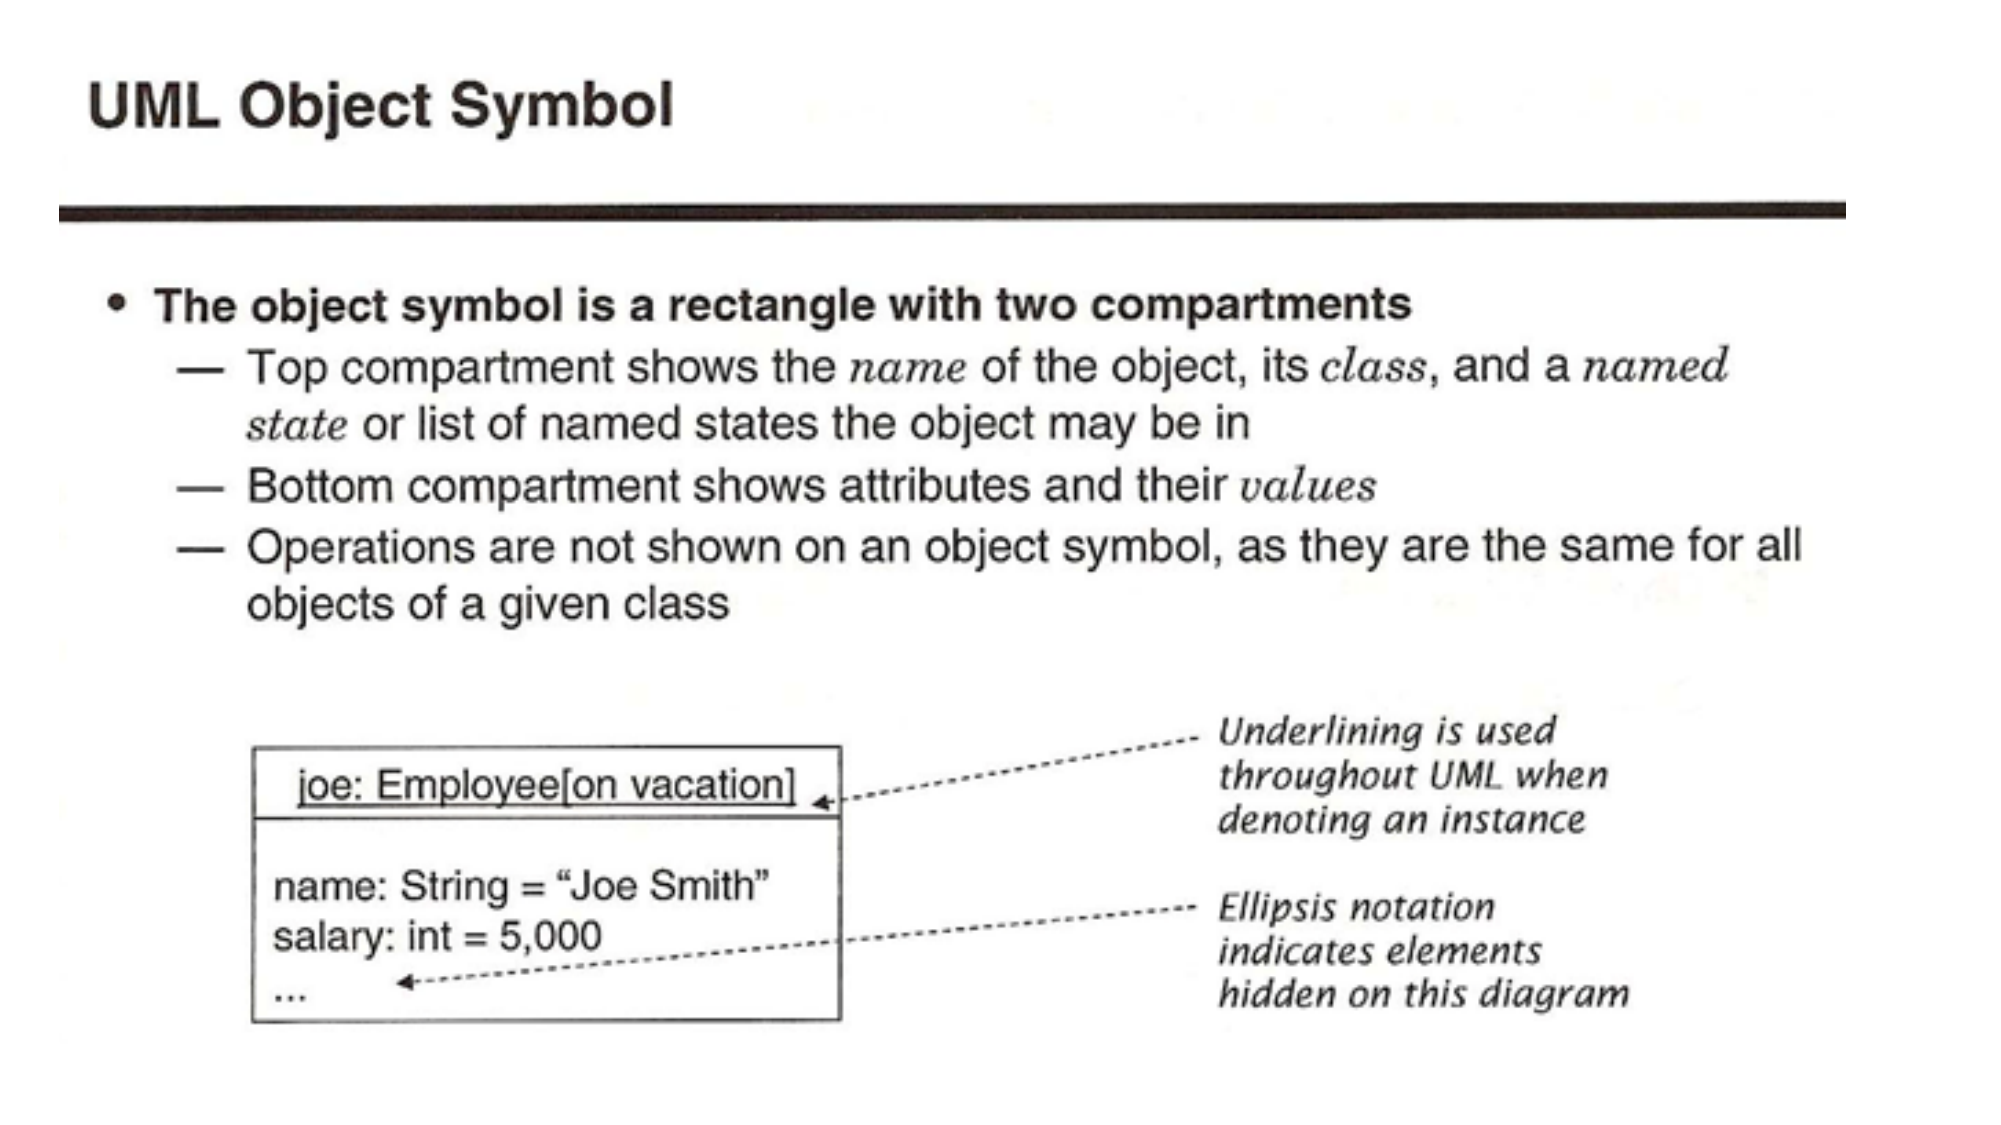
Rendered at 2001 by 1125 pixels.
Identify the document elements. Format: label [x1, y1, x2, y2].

picture [59, 49, 1846, 1088]
